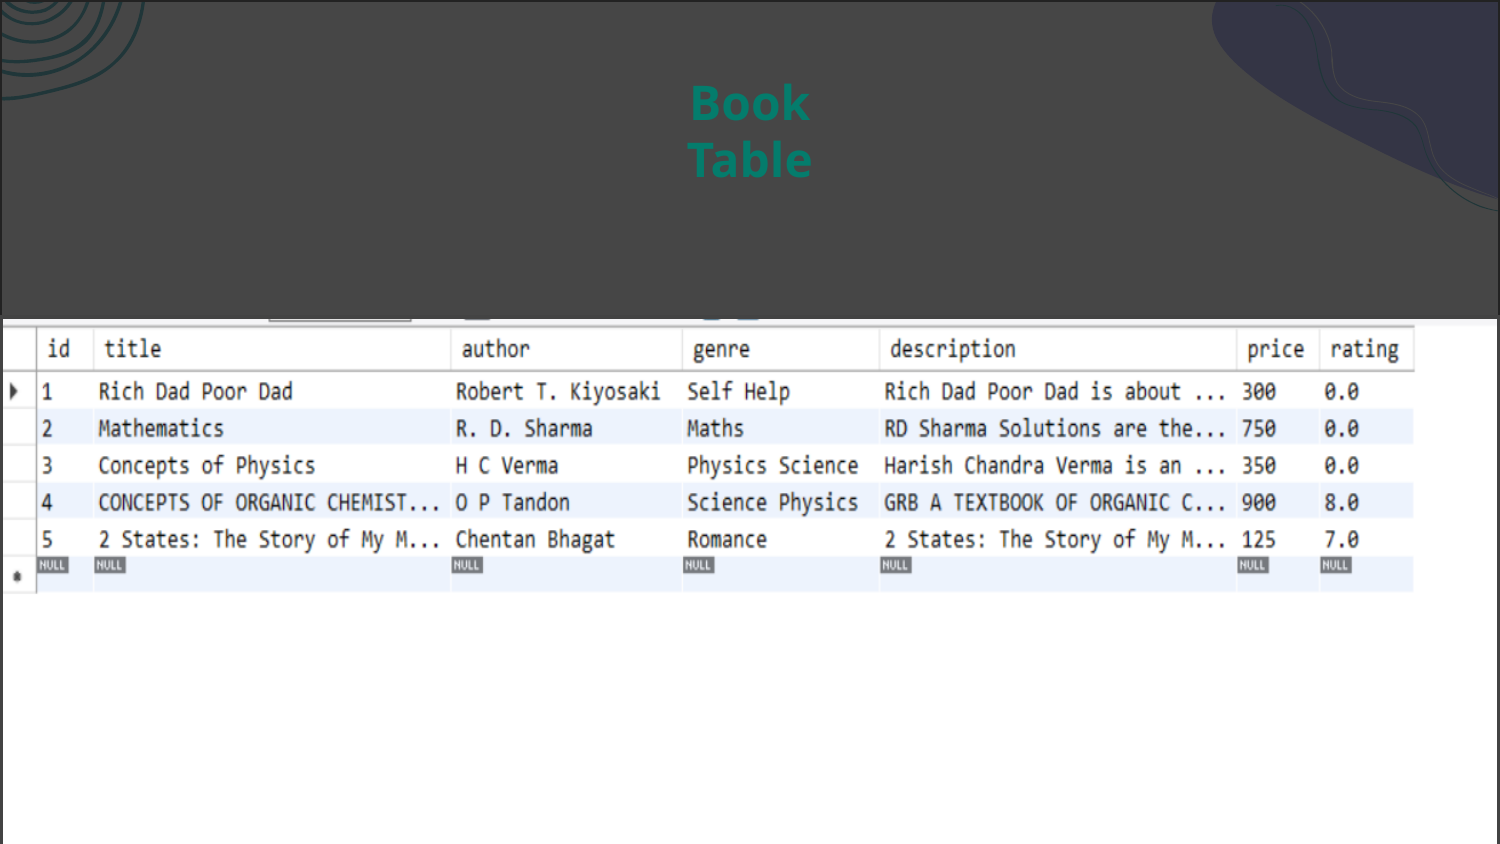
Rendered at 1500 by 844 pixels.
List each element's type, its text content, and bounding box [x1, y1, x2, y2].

title Book Table [0, 0, 1500, 315]
picture [2, 318, 1497, 844]
